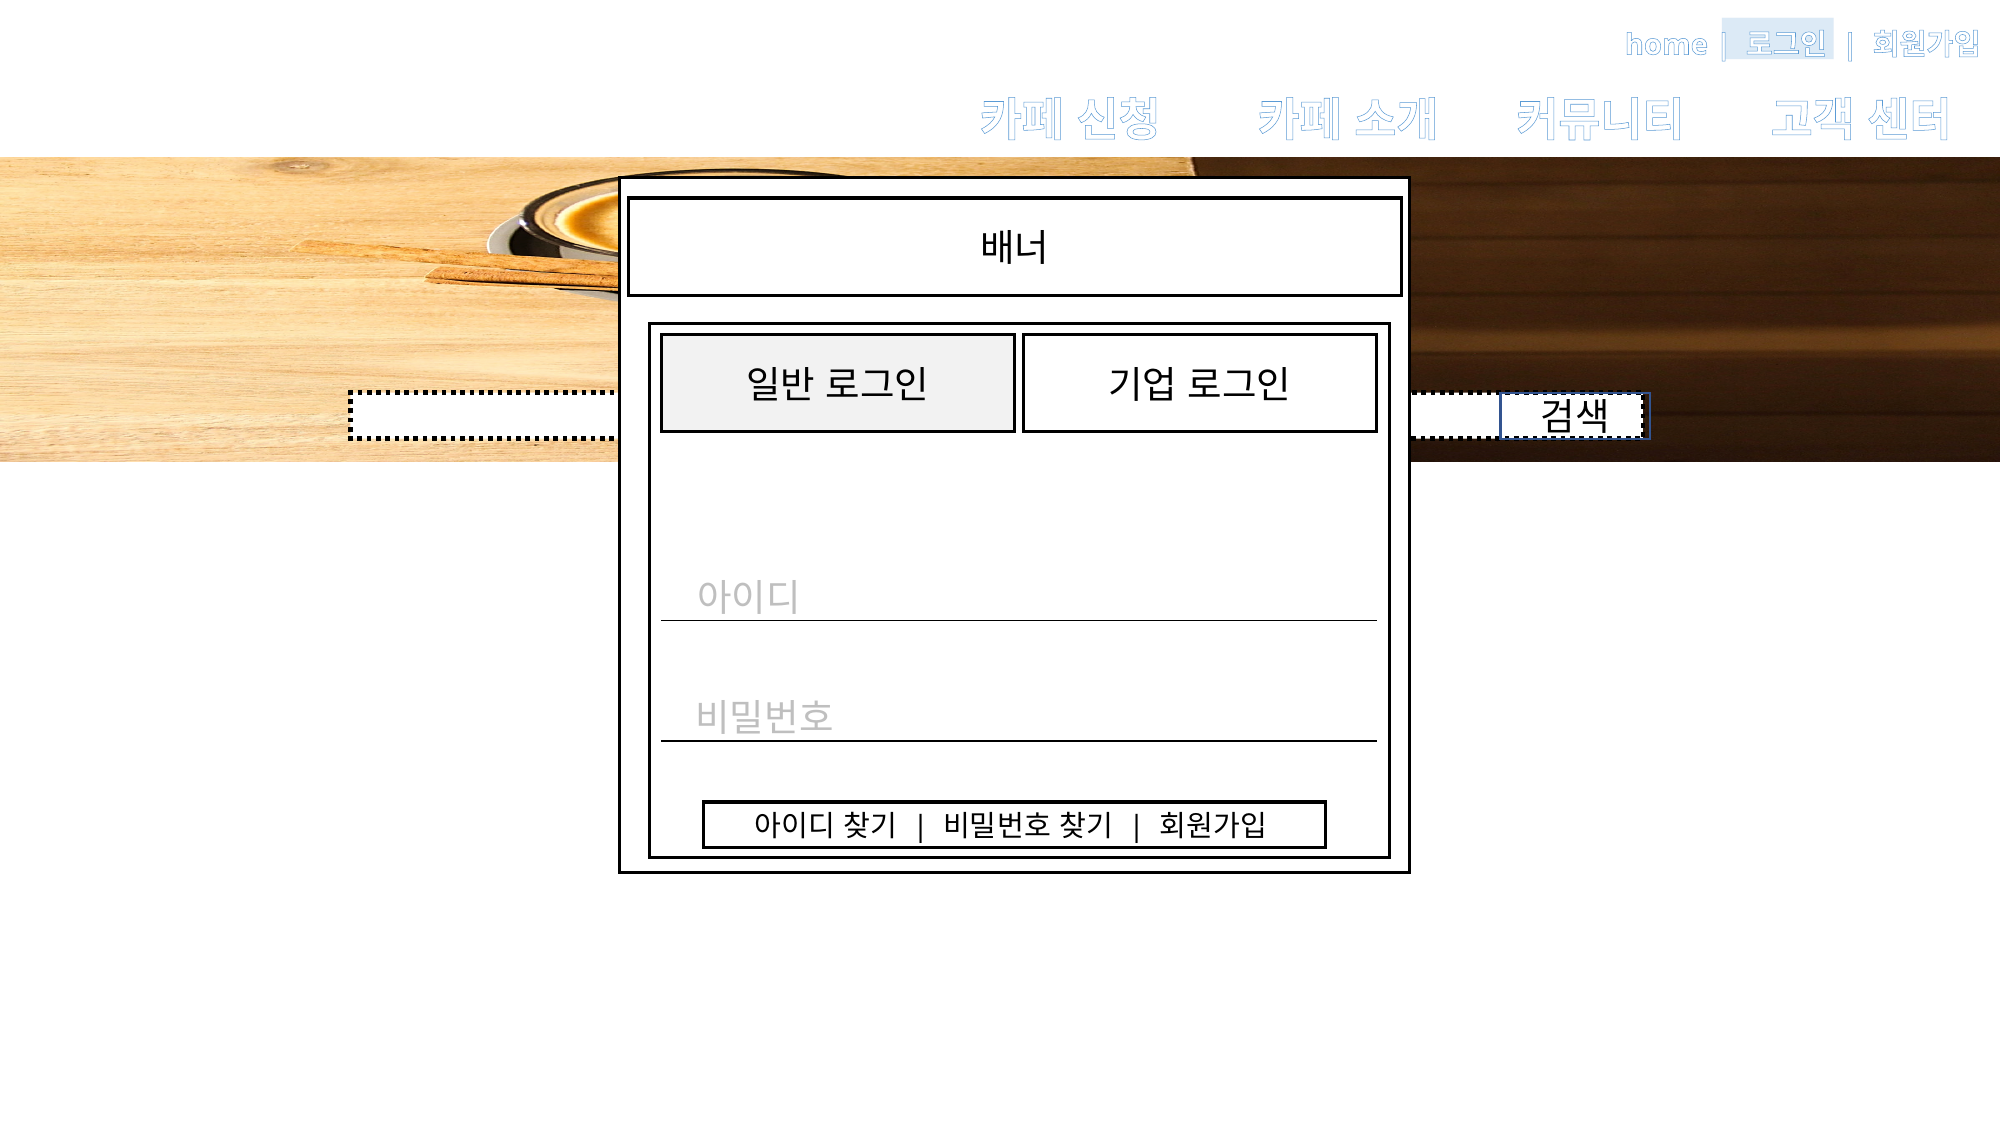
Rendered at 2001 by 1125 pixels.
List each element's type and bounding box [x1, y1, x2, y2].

text_box [649, 323, 1390, 858]
text_box [0, 17, 2000, 462]
text_box [619, 177, 1410, 873]
